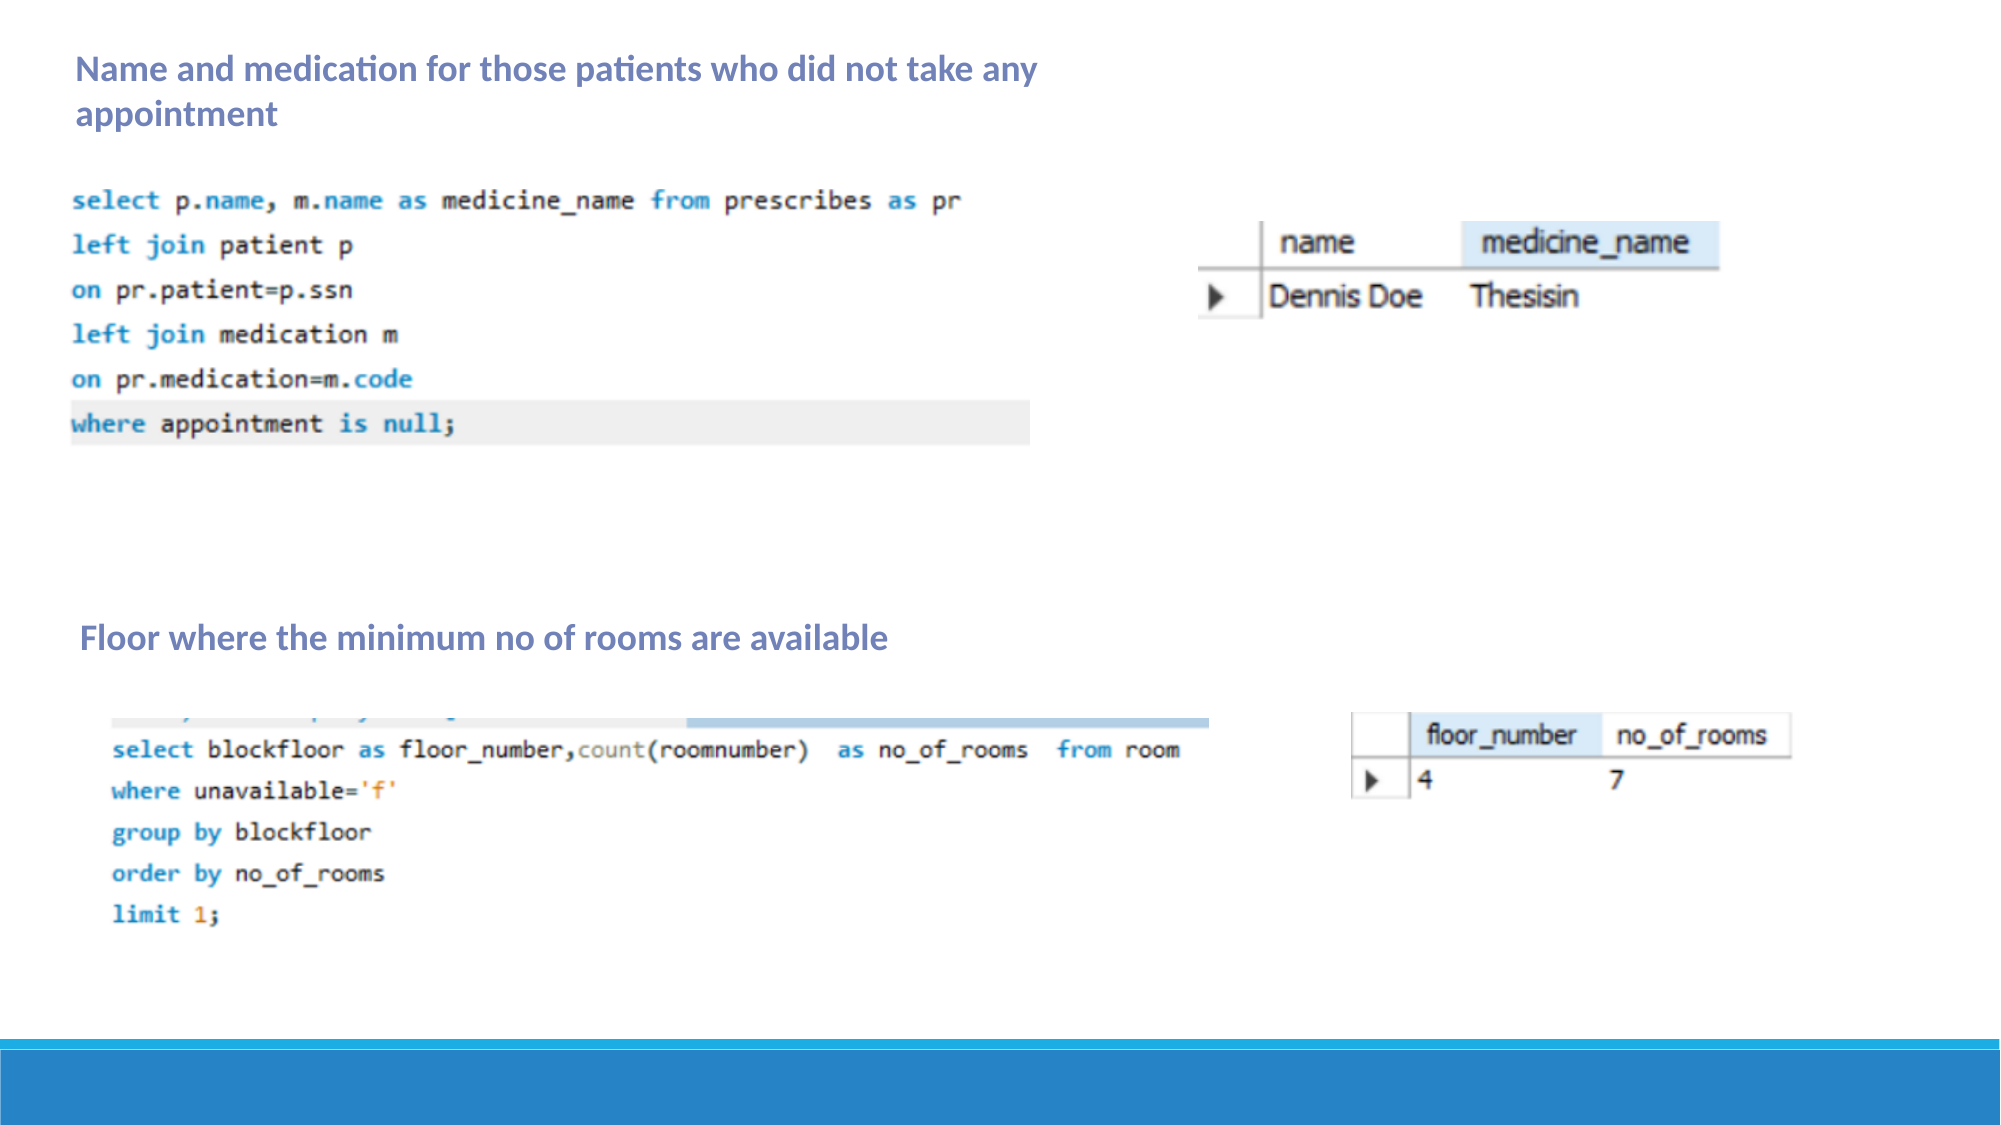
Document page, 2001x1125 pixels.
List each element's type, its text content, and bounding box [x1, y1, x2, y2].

picture [1351, 711, 1827, 840]
text_box Floor where the minimum no of rooms are available [56, 605, 1481, 665]
picture [92, 717, 1210, 961]
picture [1197, 221, 1763, 350]
text_box Name and medication for those patients who did not take any appointment [60, 36, 1241, 142]
picture [60, 189, 1030, 475]
